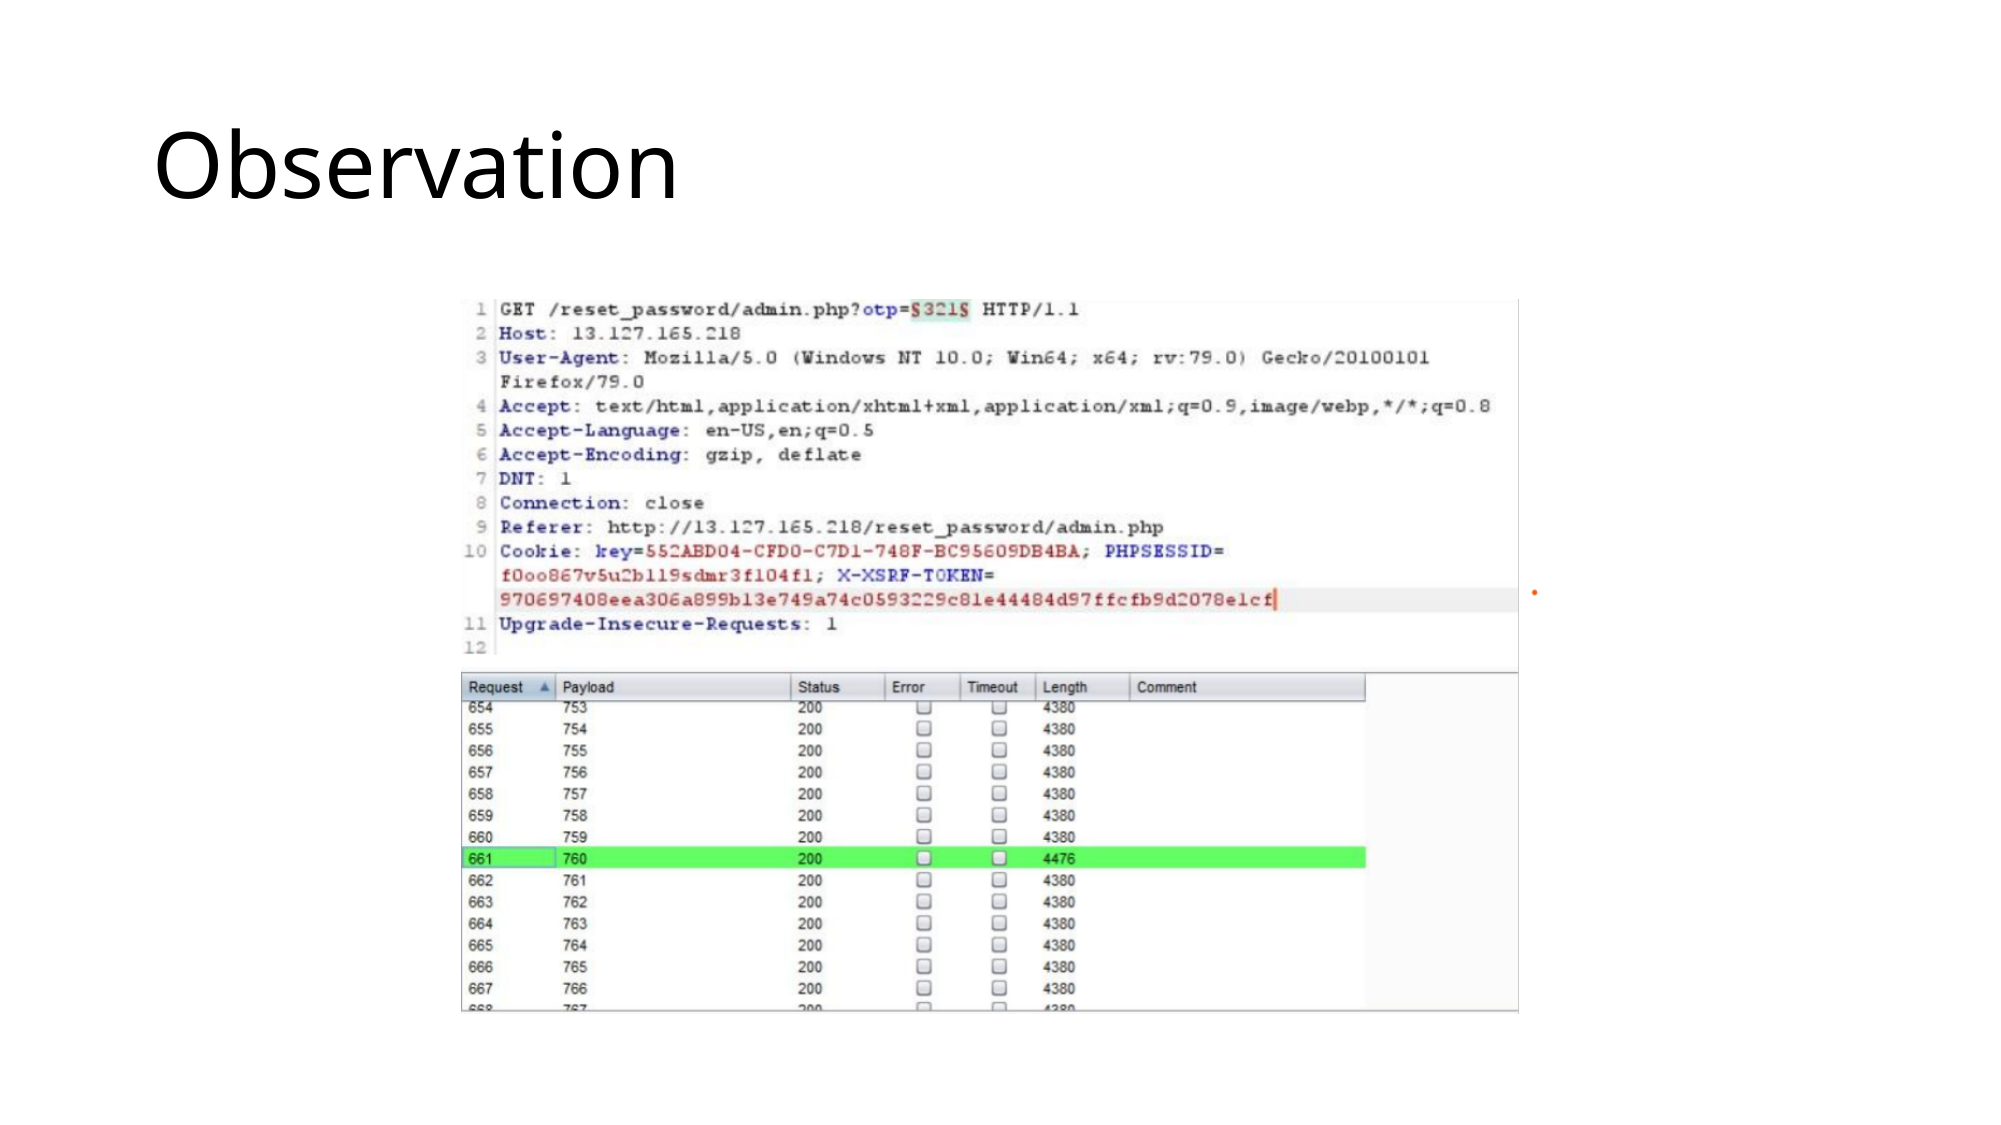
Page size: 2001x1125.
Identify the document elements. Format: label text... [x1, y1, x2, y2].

title Observation [137, 59, 1863, 278]
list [461, 299, 1539, 1014]
